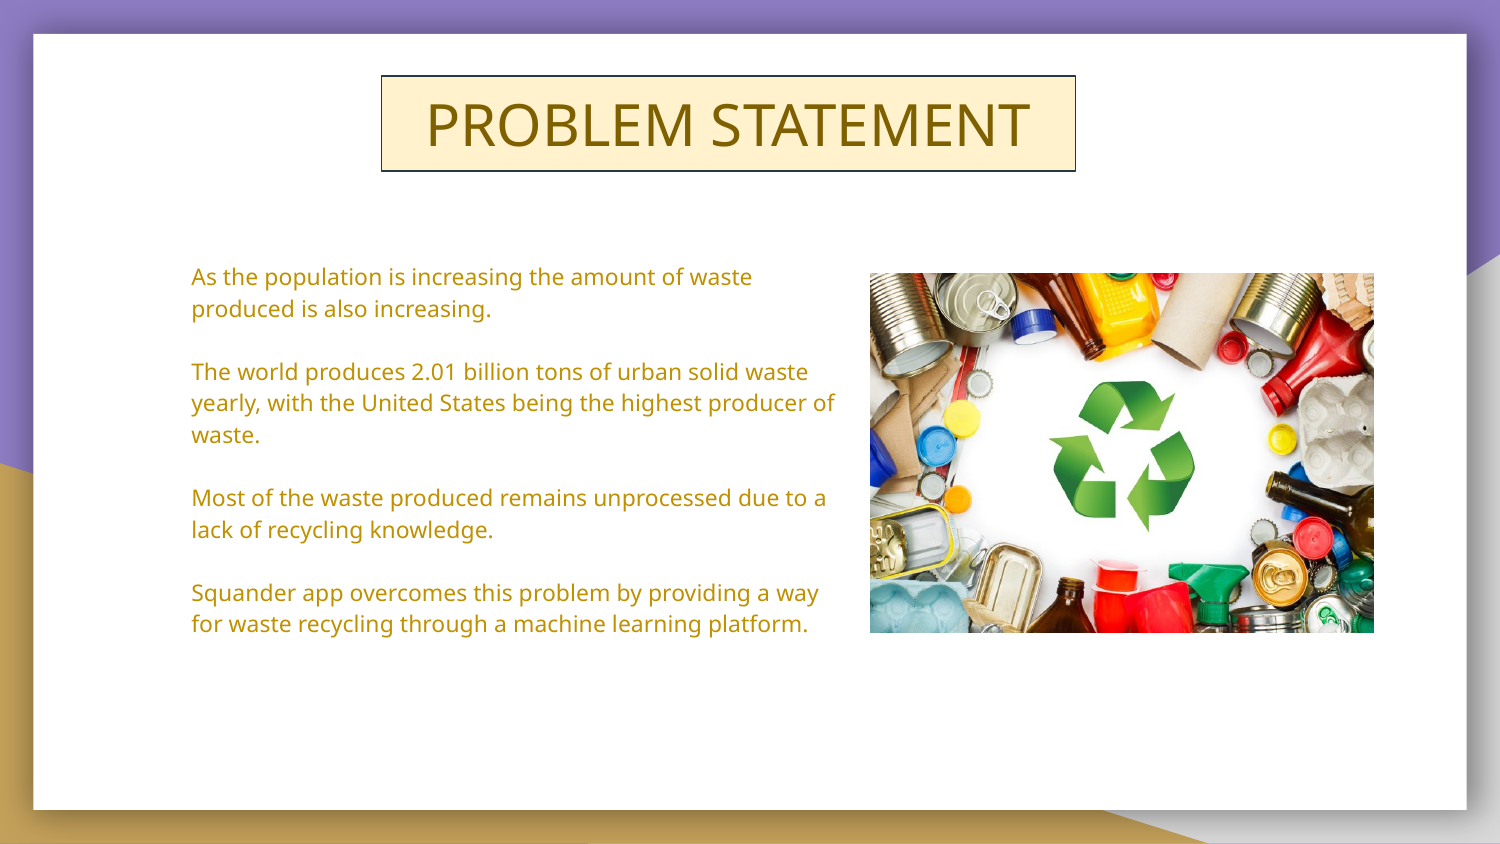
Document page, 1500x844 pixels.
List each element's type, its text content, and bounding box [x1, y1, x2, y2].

picture [869, 272, 1374, 633]
text_box PROBLEM STATEMENT [381, 76, 1076, 172]
text_box As the population is increasing the amount of waste produced is also increasing. The world produces 2.01 billion tons of urban solid waste yearly, with the United States being the highest producer of waste. Most of the waste produced remains unprocessed due to a lack of recycling knowledge. Squander app overcomes this problem by providing a way for waste recycling through a machine learning platform. [176, 243, 871, 680]
